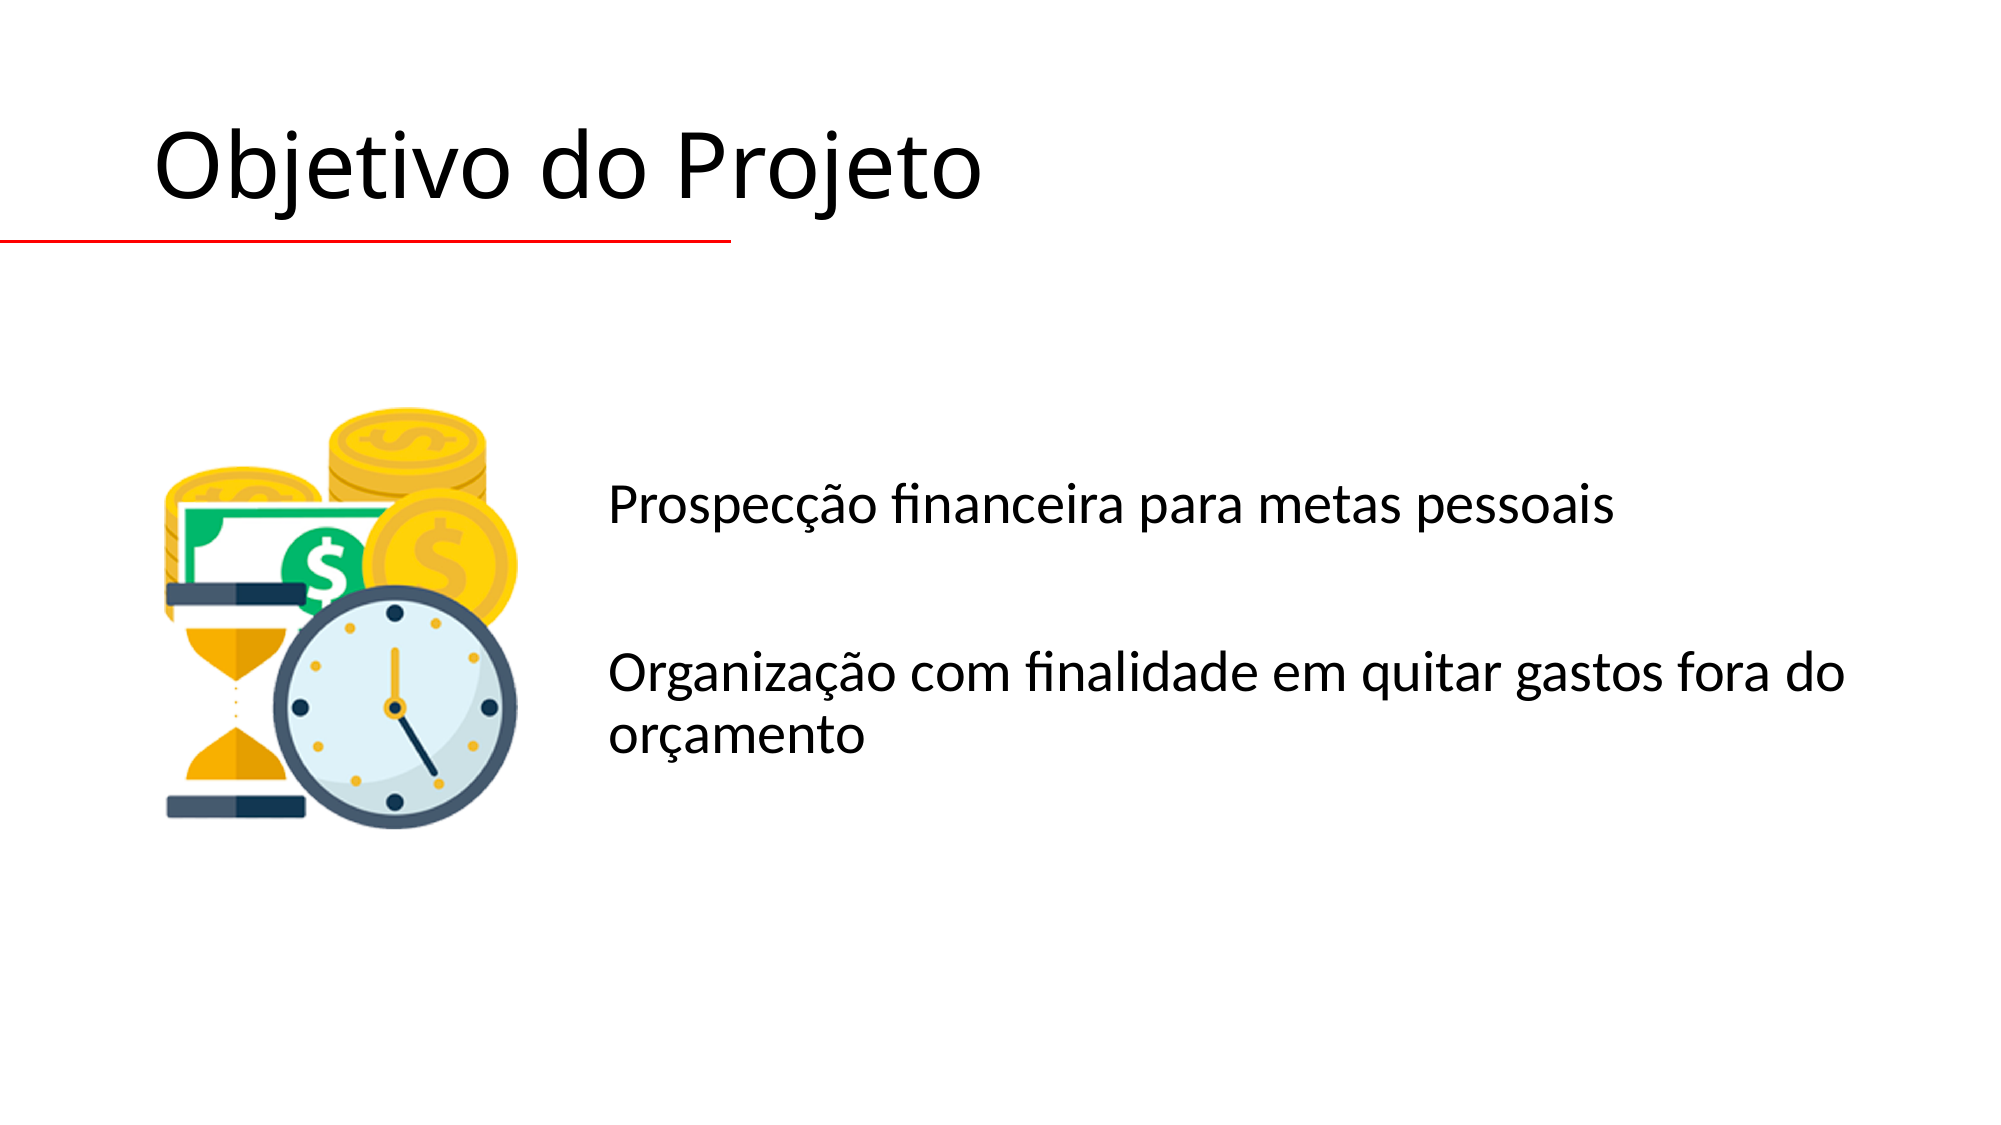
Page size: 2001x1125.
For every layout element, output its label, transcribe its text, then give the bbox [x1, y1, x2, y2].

title Objetivo do Projeto [137, 59, 1863, 278]
picture [0, 367, 793, 869]
list Prospecção financeira para metas pessoais Organização com finalidade em quitar gastos fora do orçamento [793, 465, 1882, 849]
